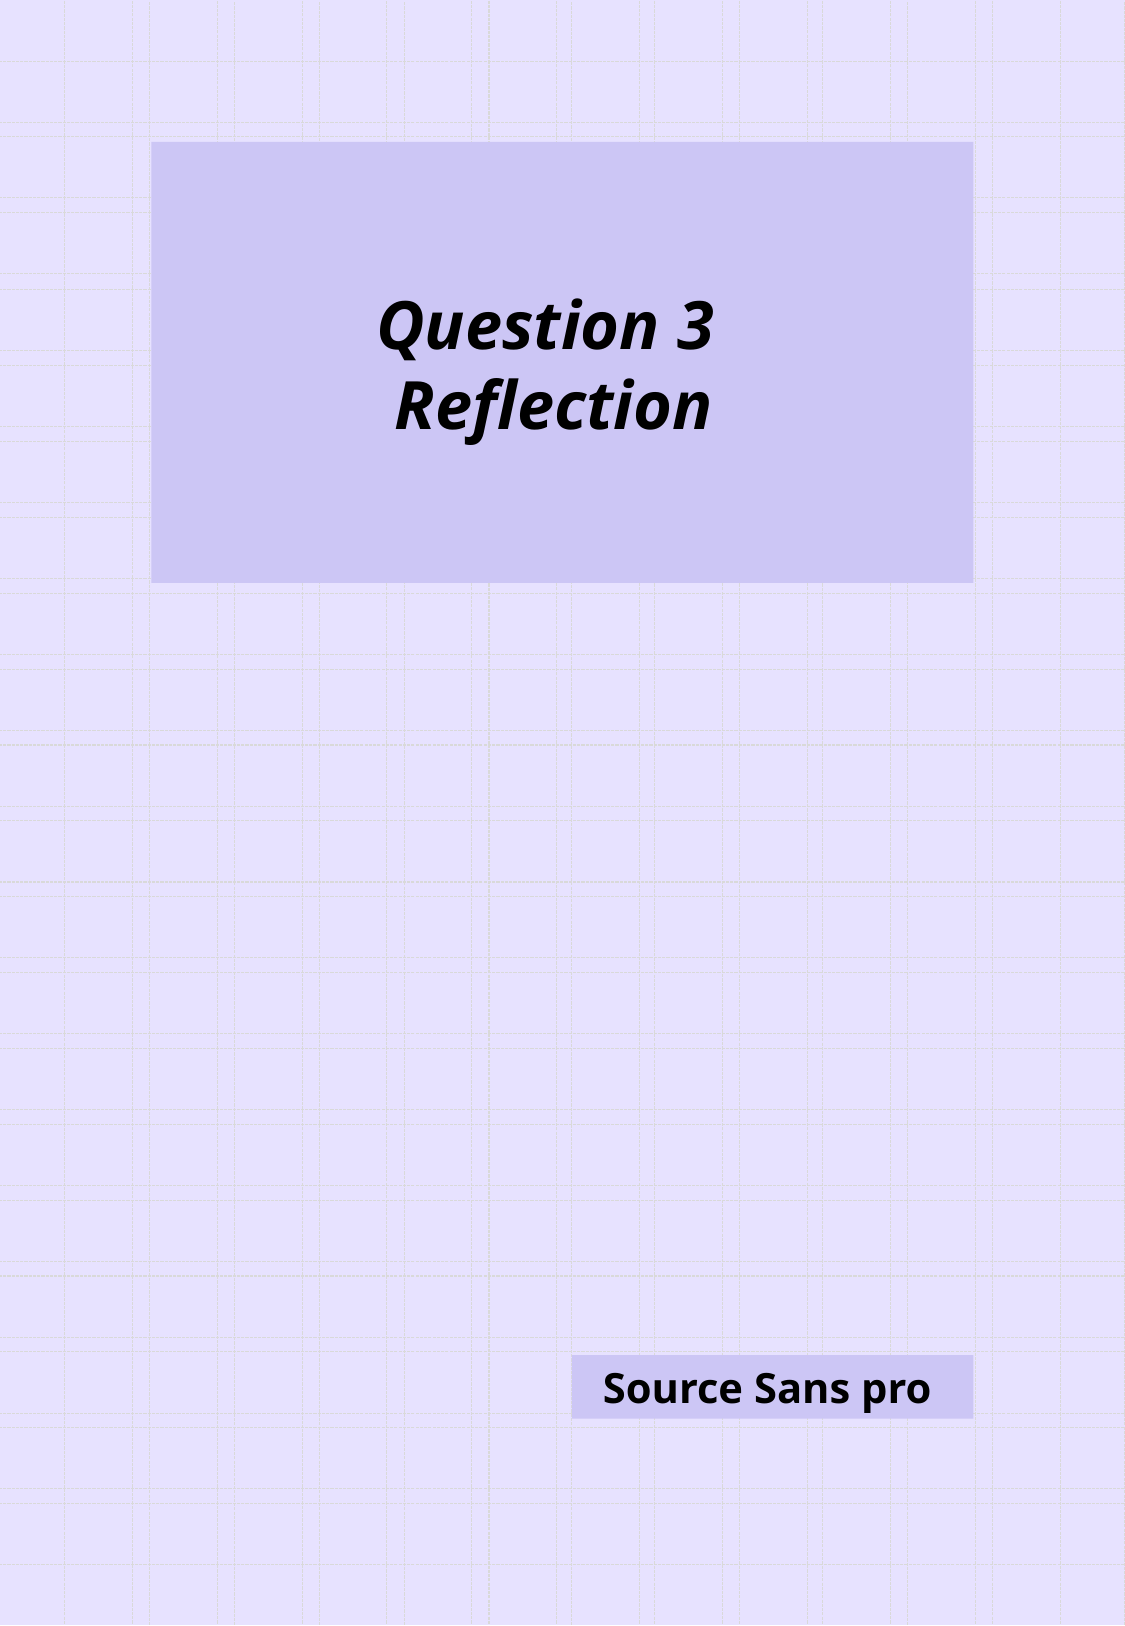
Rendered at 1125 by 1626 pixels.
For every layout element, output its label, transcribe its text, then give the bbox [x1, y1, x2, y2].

text_box Question 3 Reflection [150, 141, 974, 584]
text_box Source Sans pro [571, 1354, 974, 1420]
